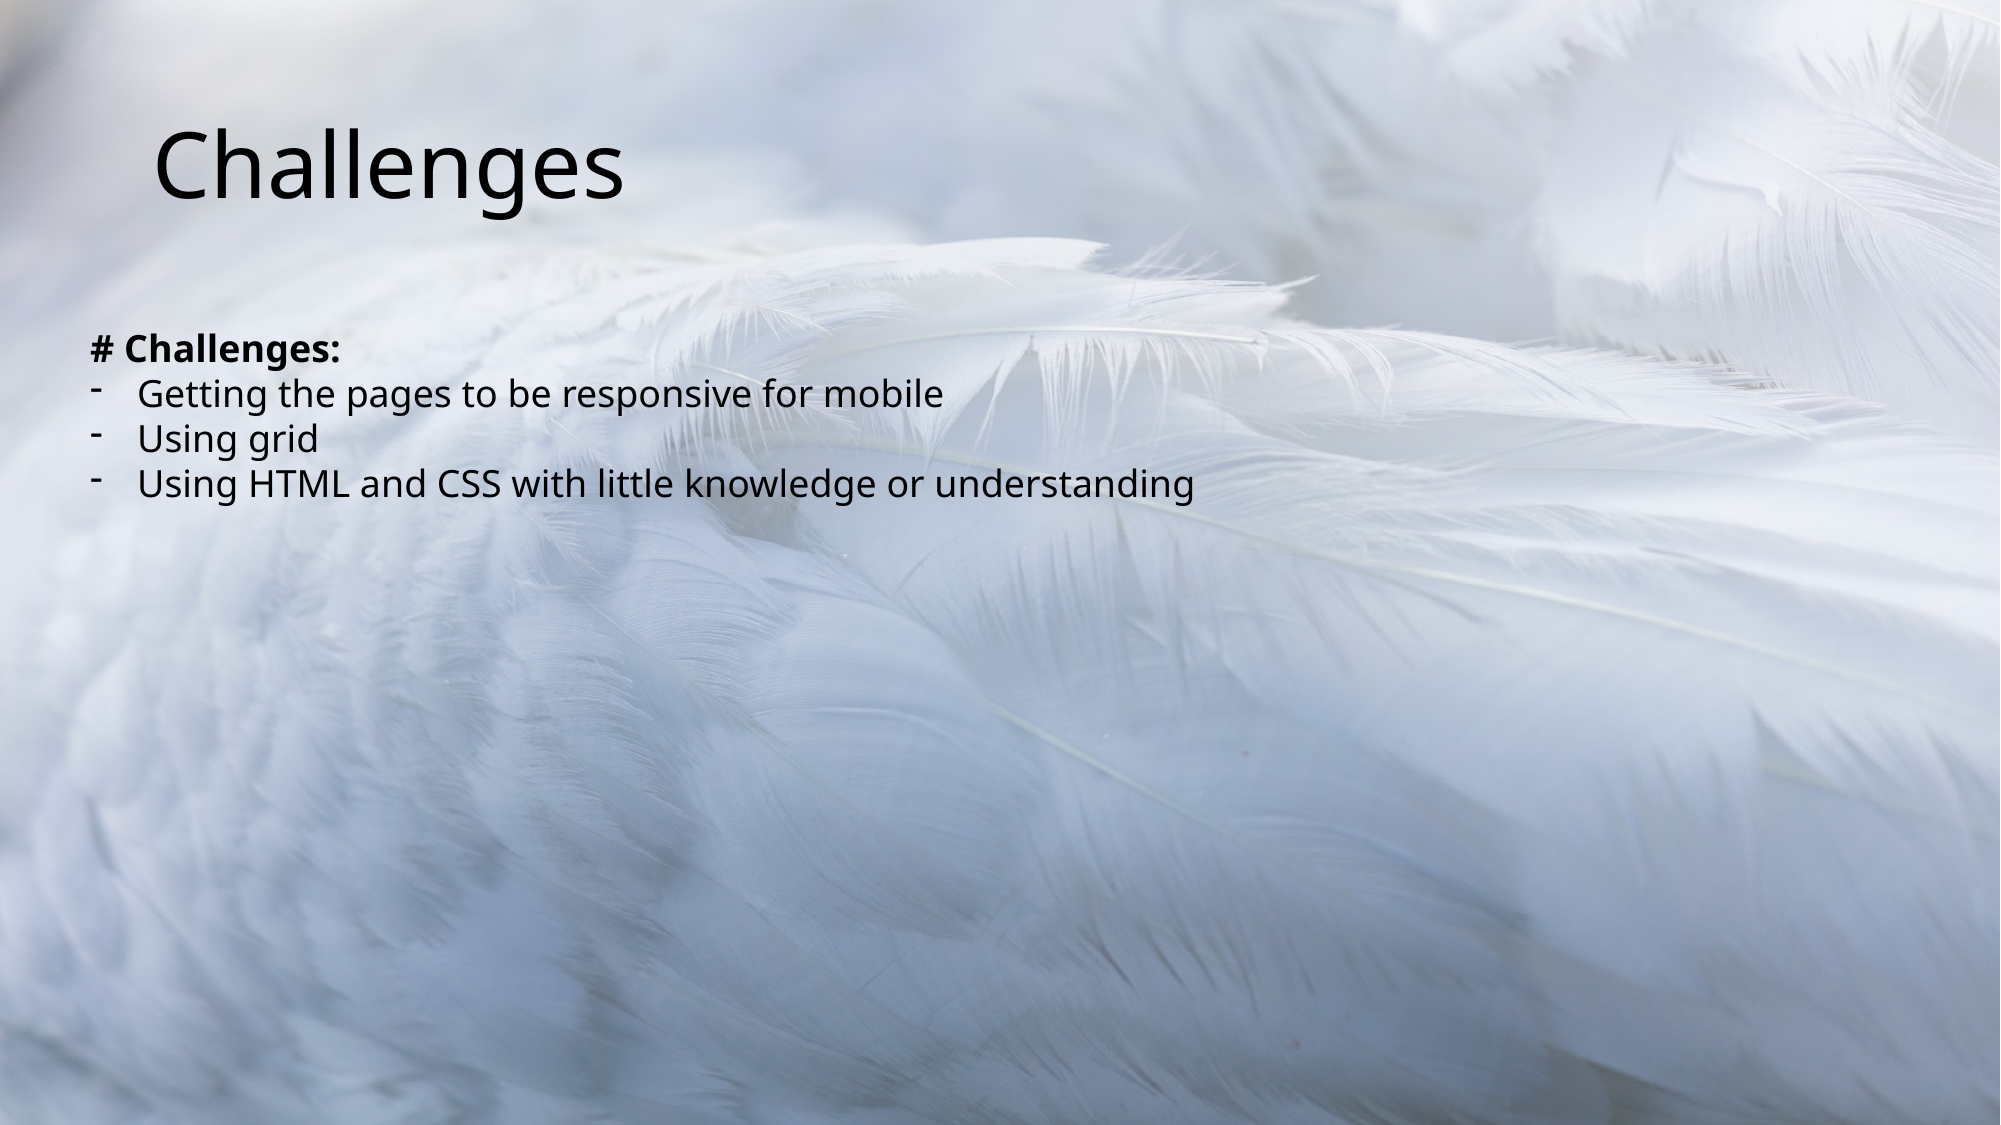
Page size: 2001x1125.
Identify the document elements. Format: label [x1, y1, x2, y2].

list [0, 0, 2000, 1125]
